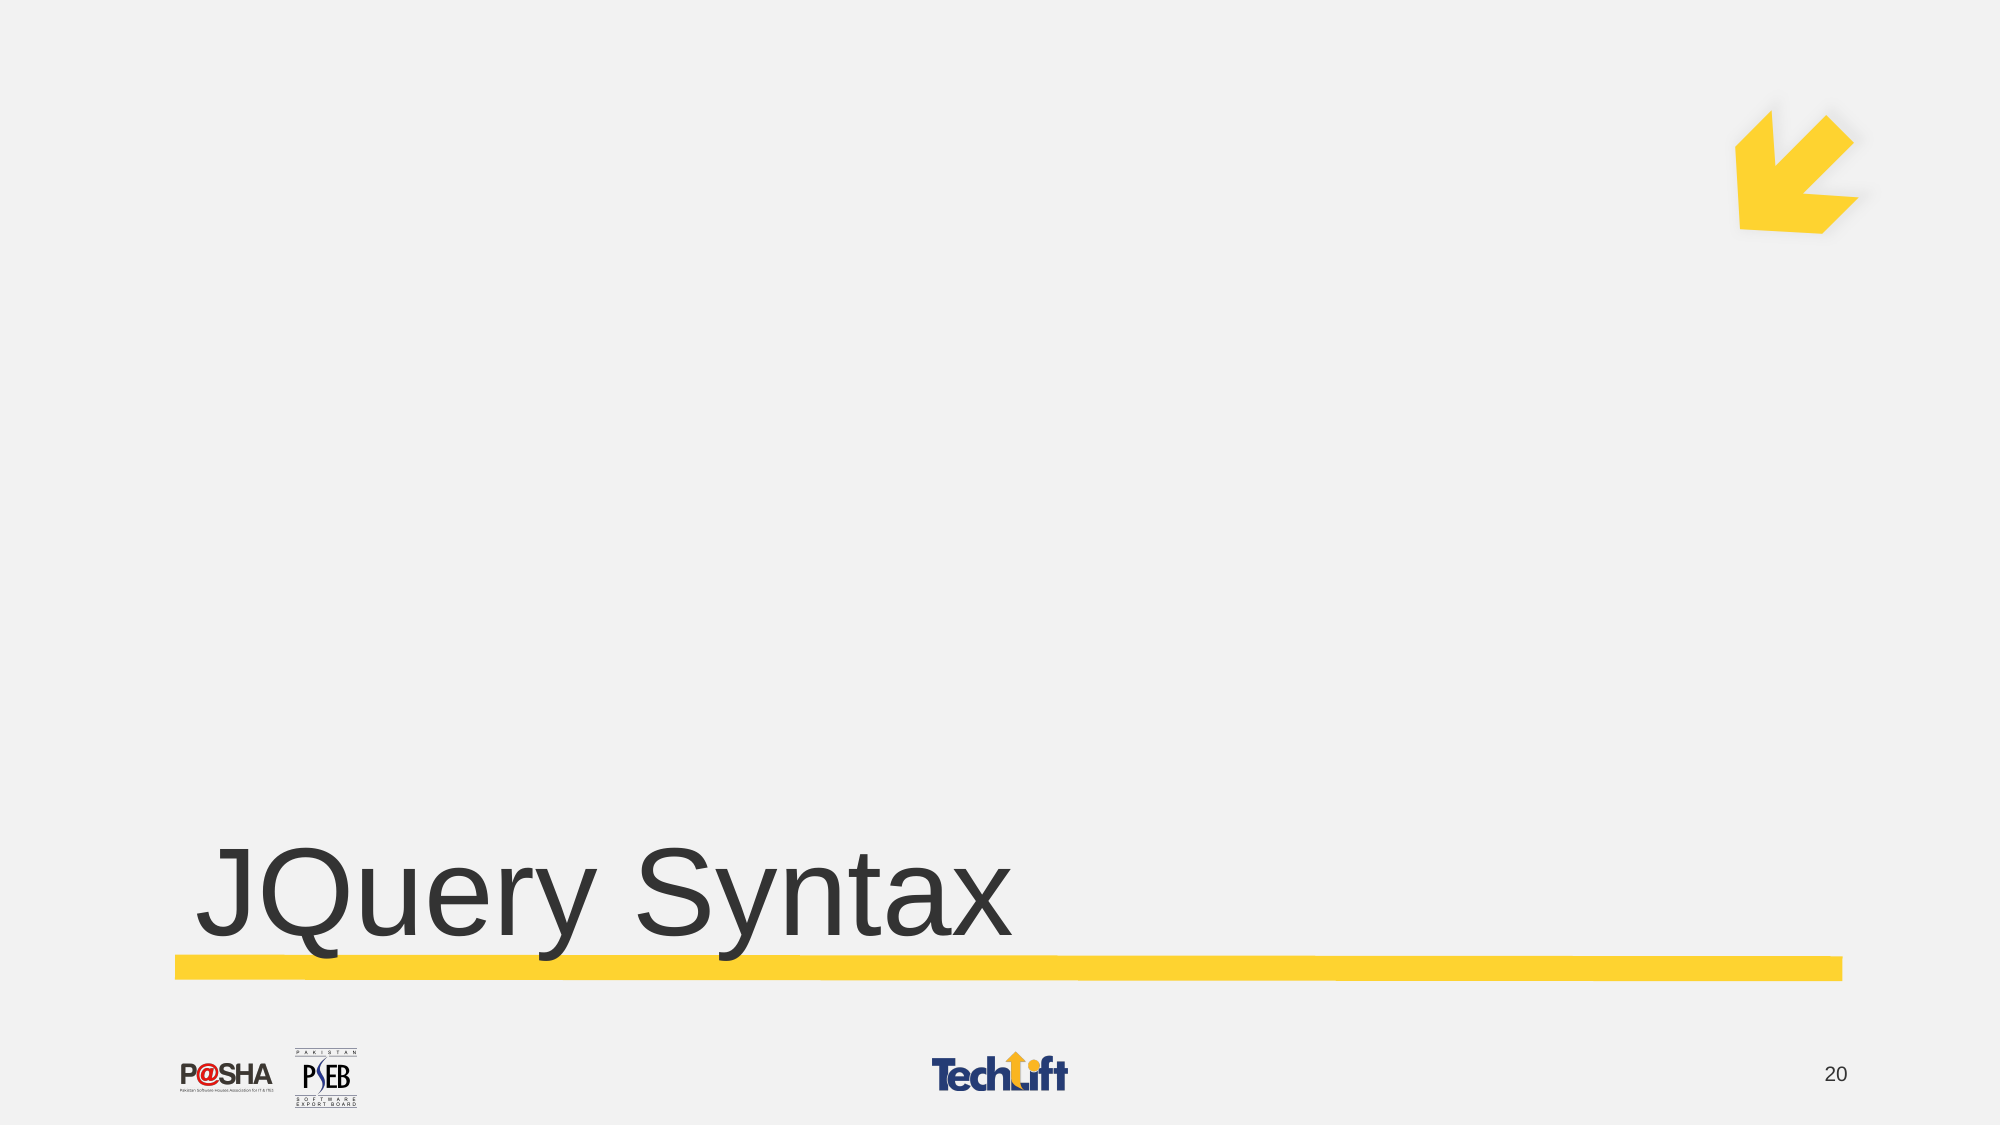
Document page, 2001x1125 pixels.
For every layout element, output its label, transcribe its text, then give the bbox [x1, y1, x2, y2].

title JQuery Syntax [180, 124, 1830, 969]
slide_number 20 [1412, 1042, 1863, 1103]
picture [180, 1063, 274, 1093]
picture [932, 1051, 1068, 1091]
picture [295, 1048, 357, 1108]
